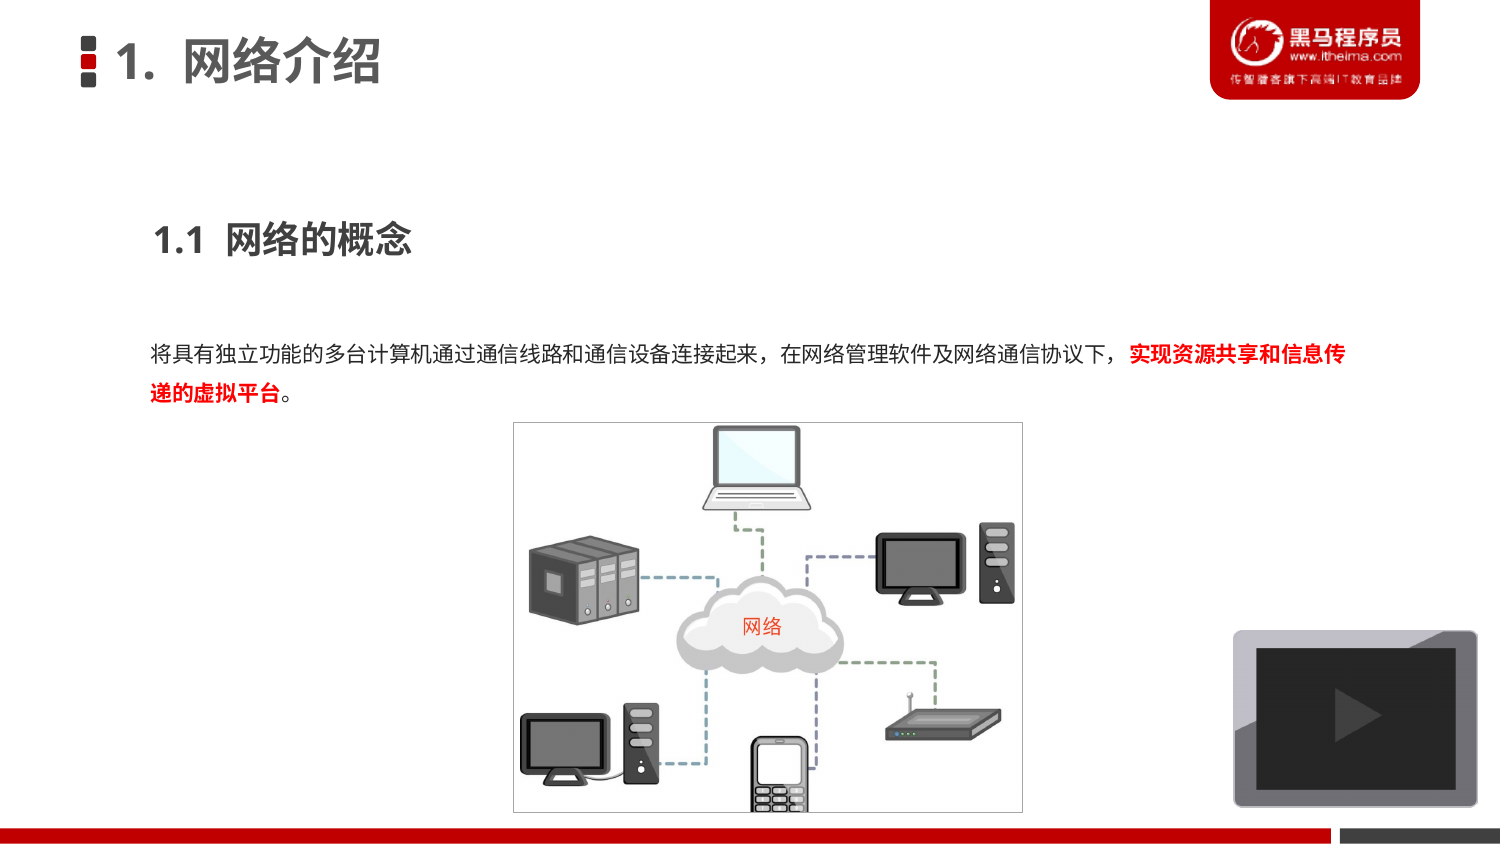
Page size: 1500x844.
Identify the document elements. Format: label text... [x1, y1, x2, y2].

text_box 1.1 网络的概念 [138, 185, 715, 268]
picture [1212, 8, 1421, 94]
picture [513, 421, 1022, 812]
text_box 1. 网络介绍 [103, 0, 987, 130]
text_box 将具有独立功能的多台计算机通过通信线路和通信设备连接起来，在网络管理软件及网络通信协议下，实现资源共享和信息传递的虚拟平台。 [135, 319, 1376, 414]
picture [1232, 630, 1478, 809]
